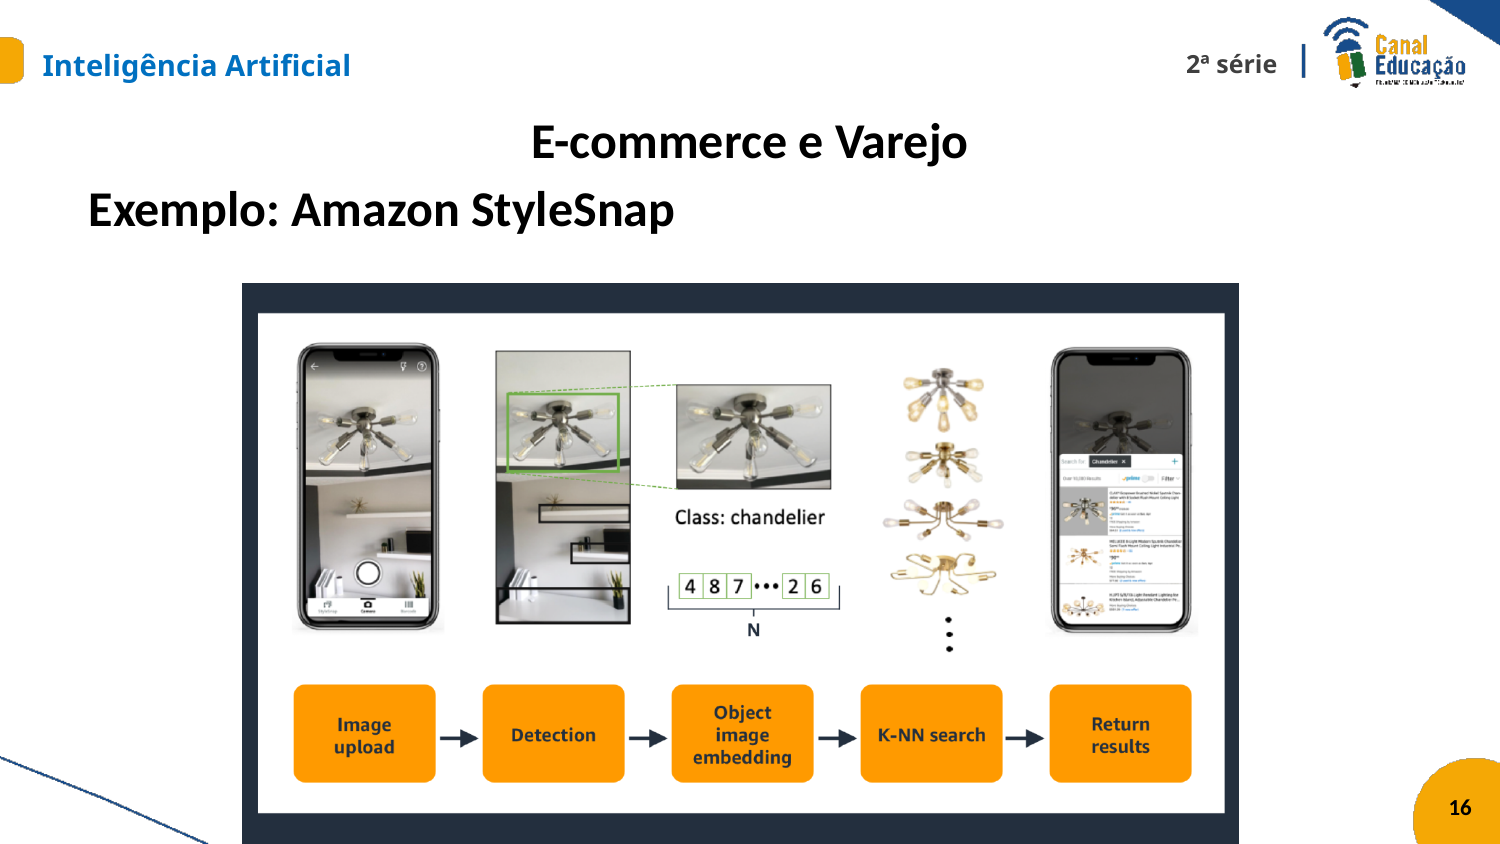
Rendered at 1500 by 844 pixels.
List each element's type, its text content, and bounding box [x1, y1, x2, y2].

list Exemplo: Amazon StyleSnap [58, 162, 1333, 674]
title E-commerce e Varejo [103, 109, 1397, 208]
picture [0, 0, 1500, 844]
slide_number 16 [1419, 786, 1500, 832]
